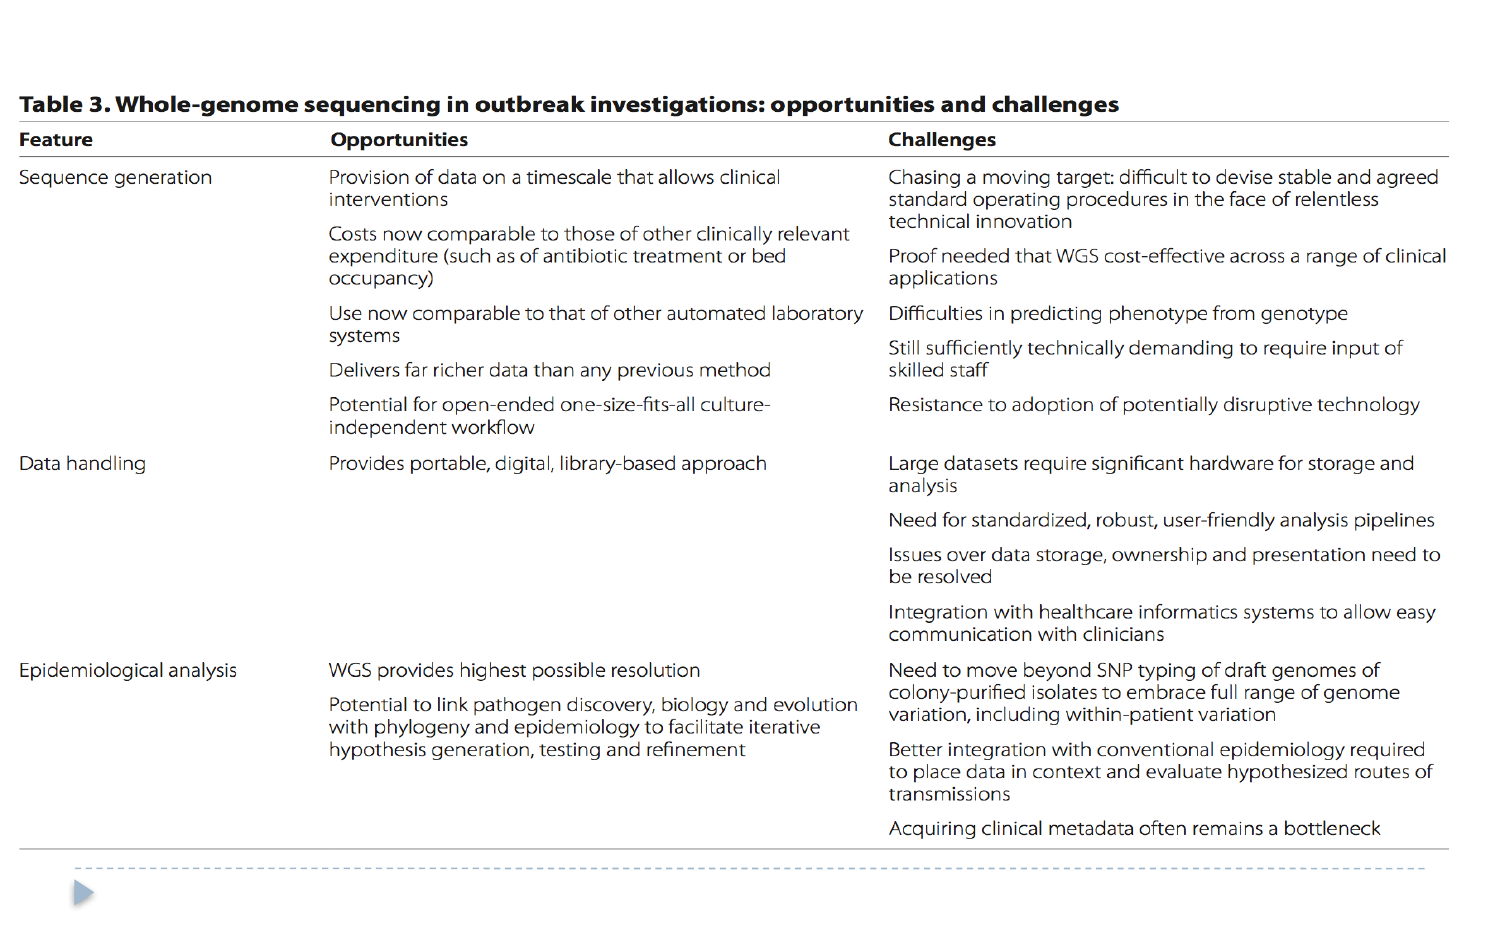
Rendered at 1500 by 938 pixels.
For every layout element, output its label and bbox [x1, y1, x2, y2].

picture [0, 72, 1500, 863]
